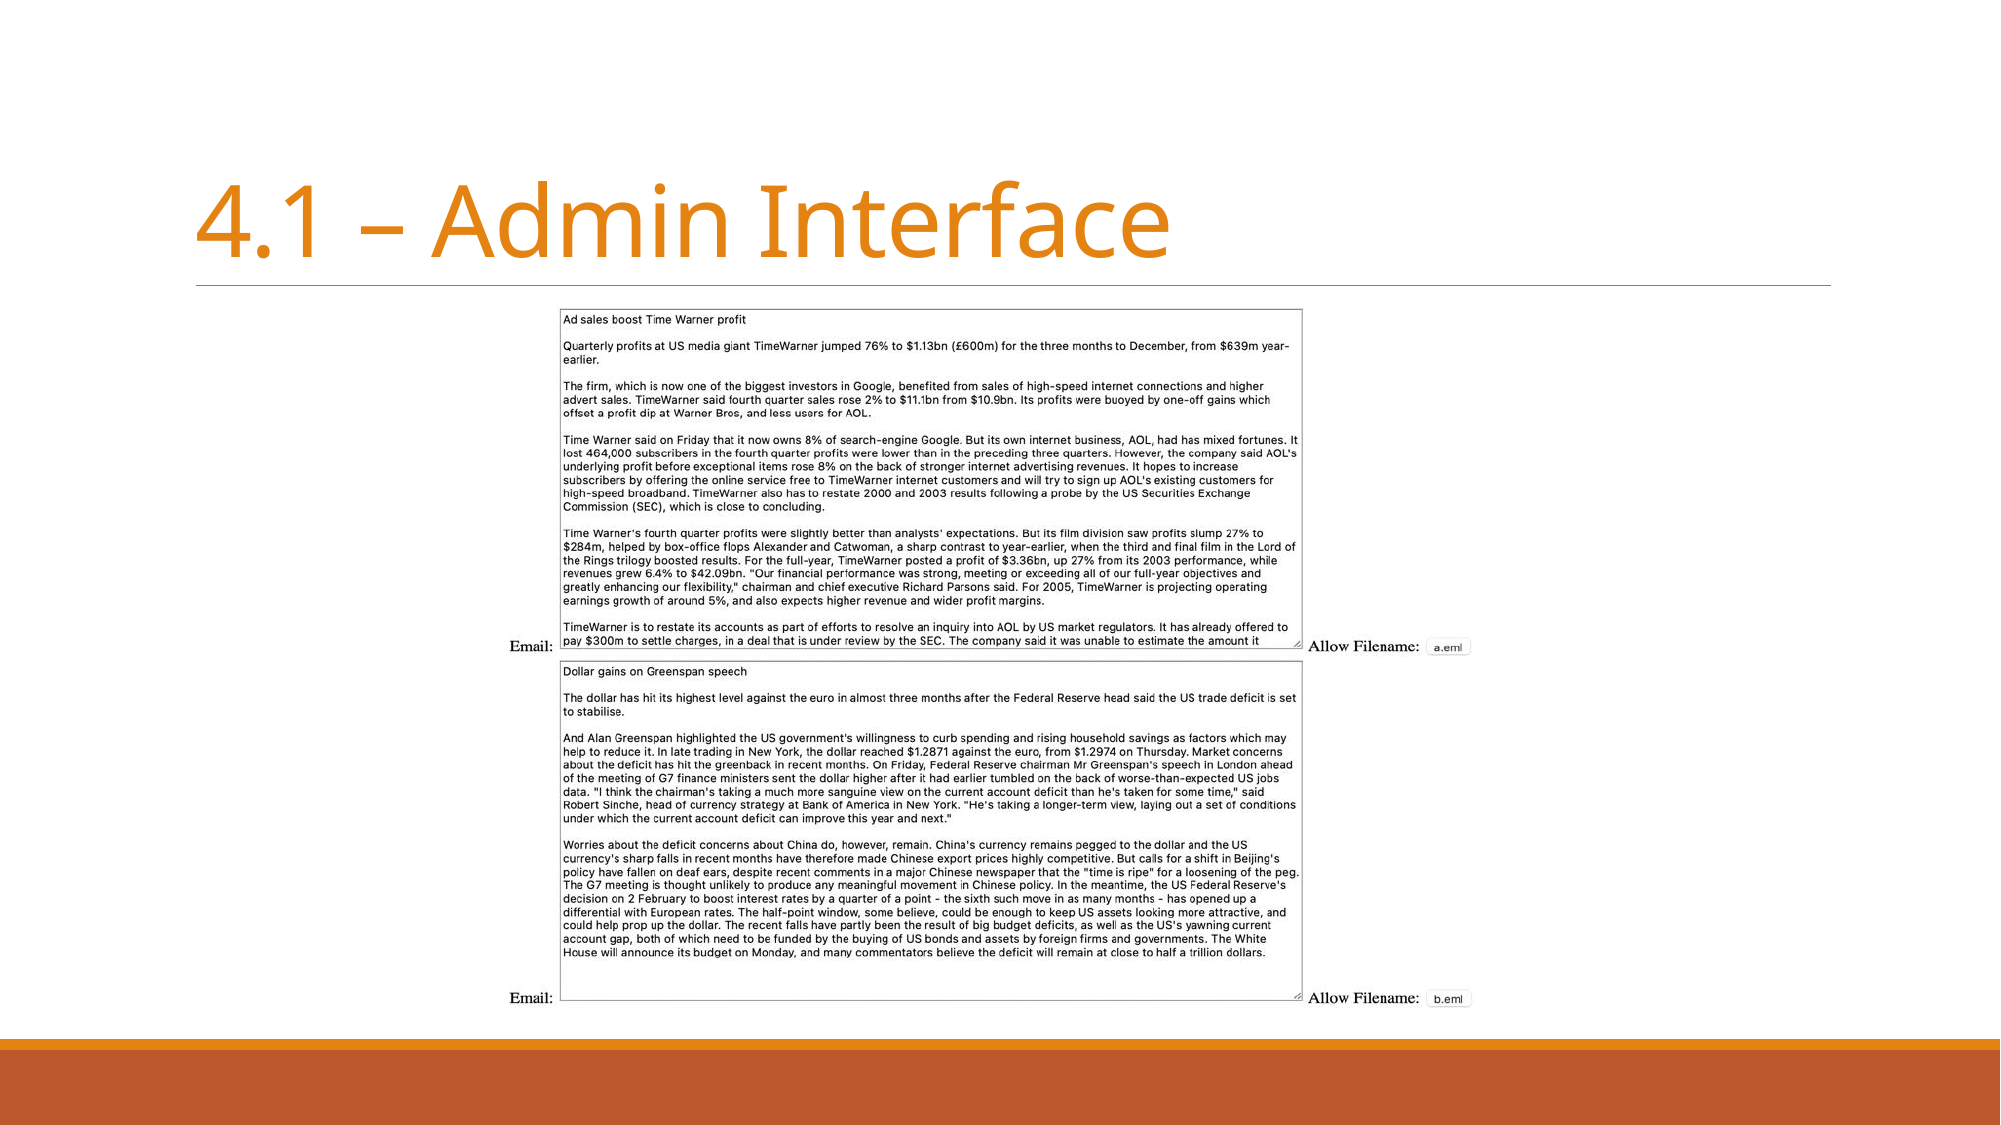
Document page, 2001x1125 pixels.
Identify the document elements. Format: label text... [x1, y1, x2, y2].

title 4.1 – Admin Interface [180, 47, 1830, 285]
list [500, 297, 1500, 1035]
